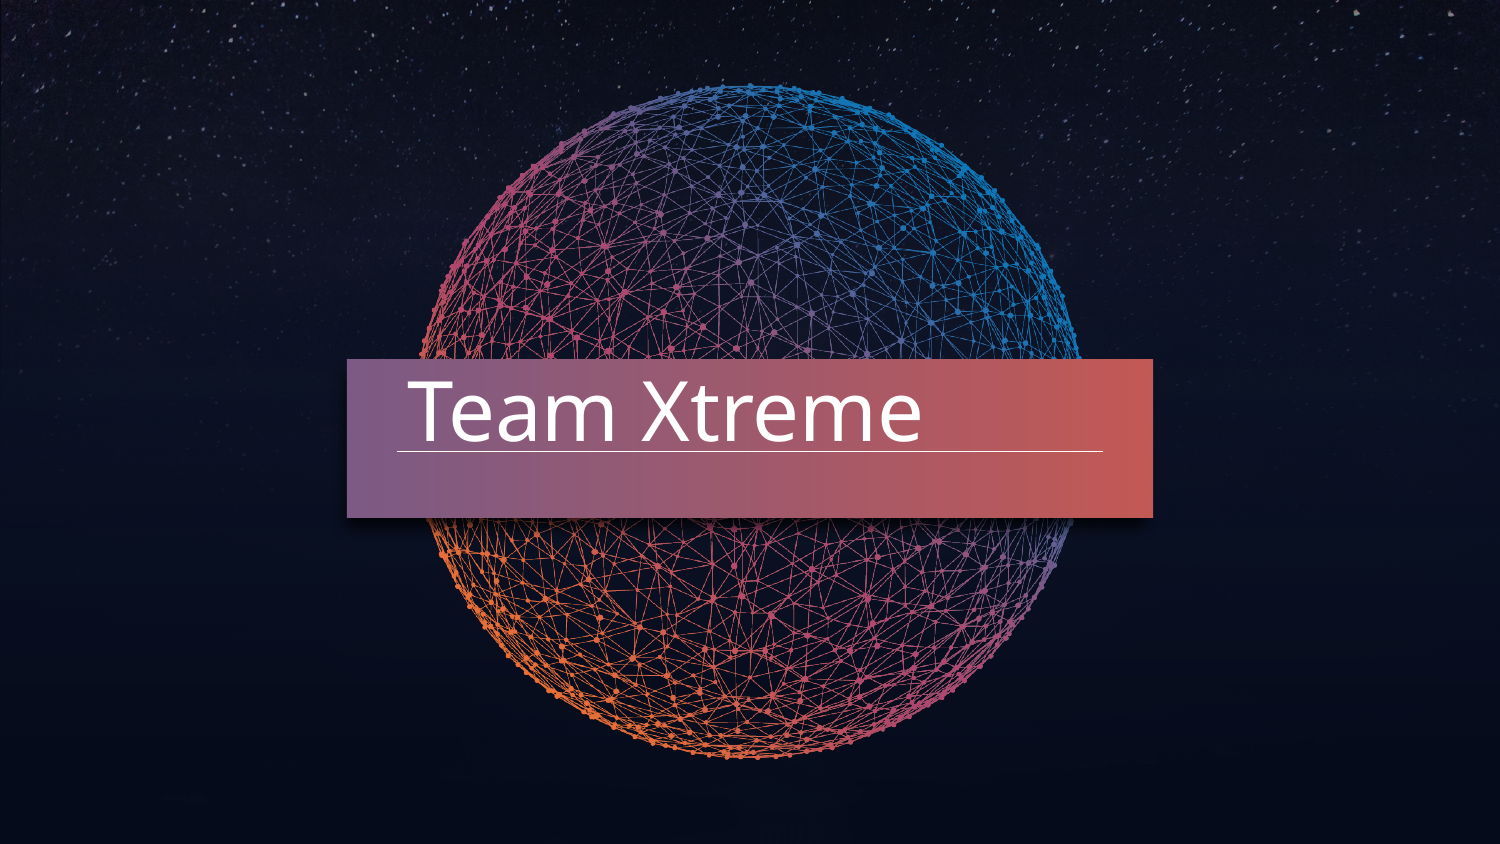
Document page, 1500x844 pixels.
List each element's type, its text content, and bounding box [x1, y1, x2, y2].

picture [0, 0, 1500, 844]
text_box [346, 359, 1154, 518]
text_box Team Xtreme [396, 352, 1123, 465]
